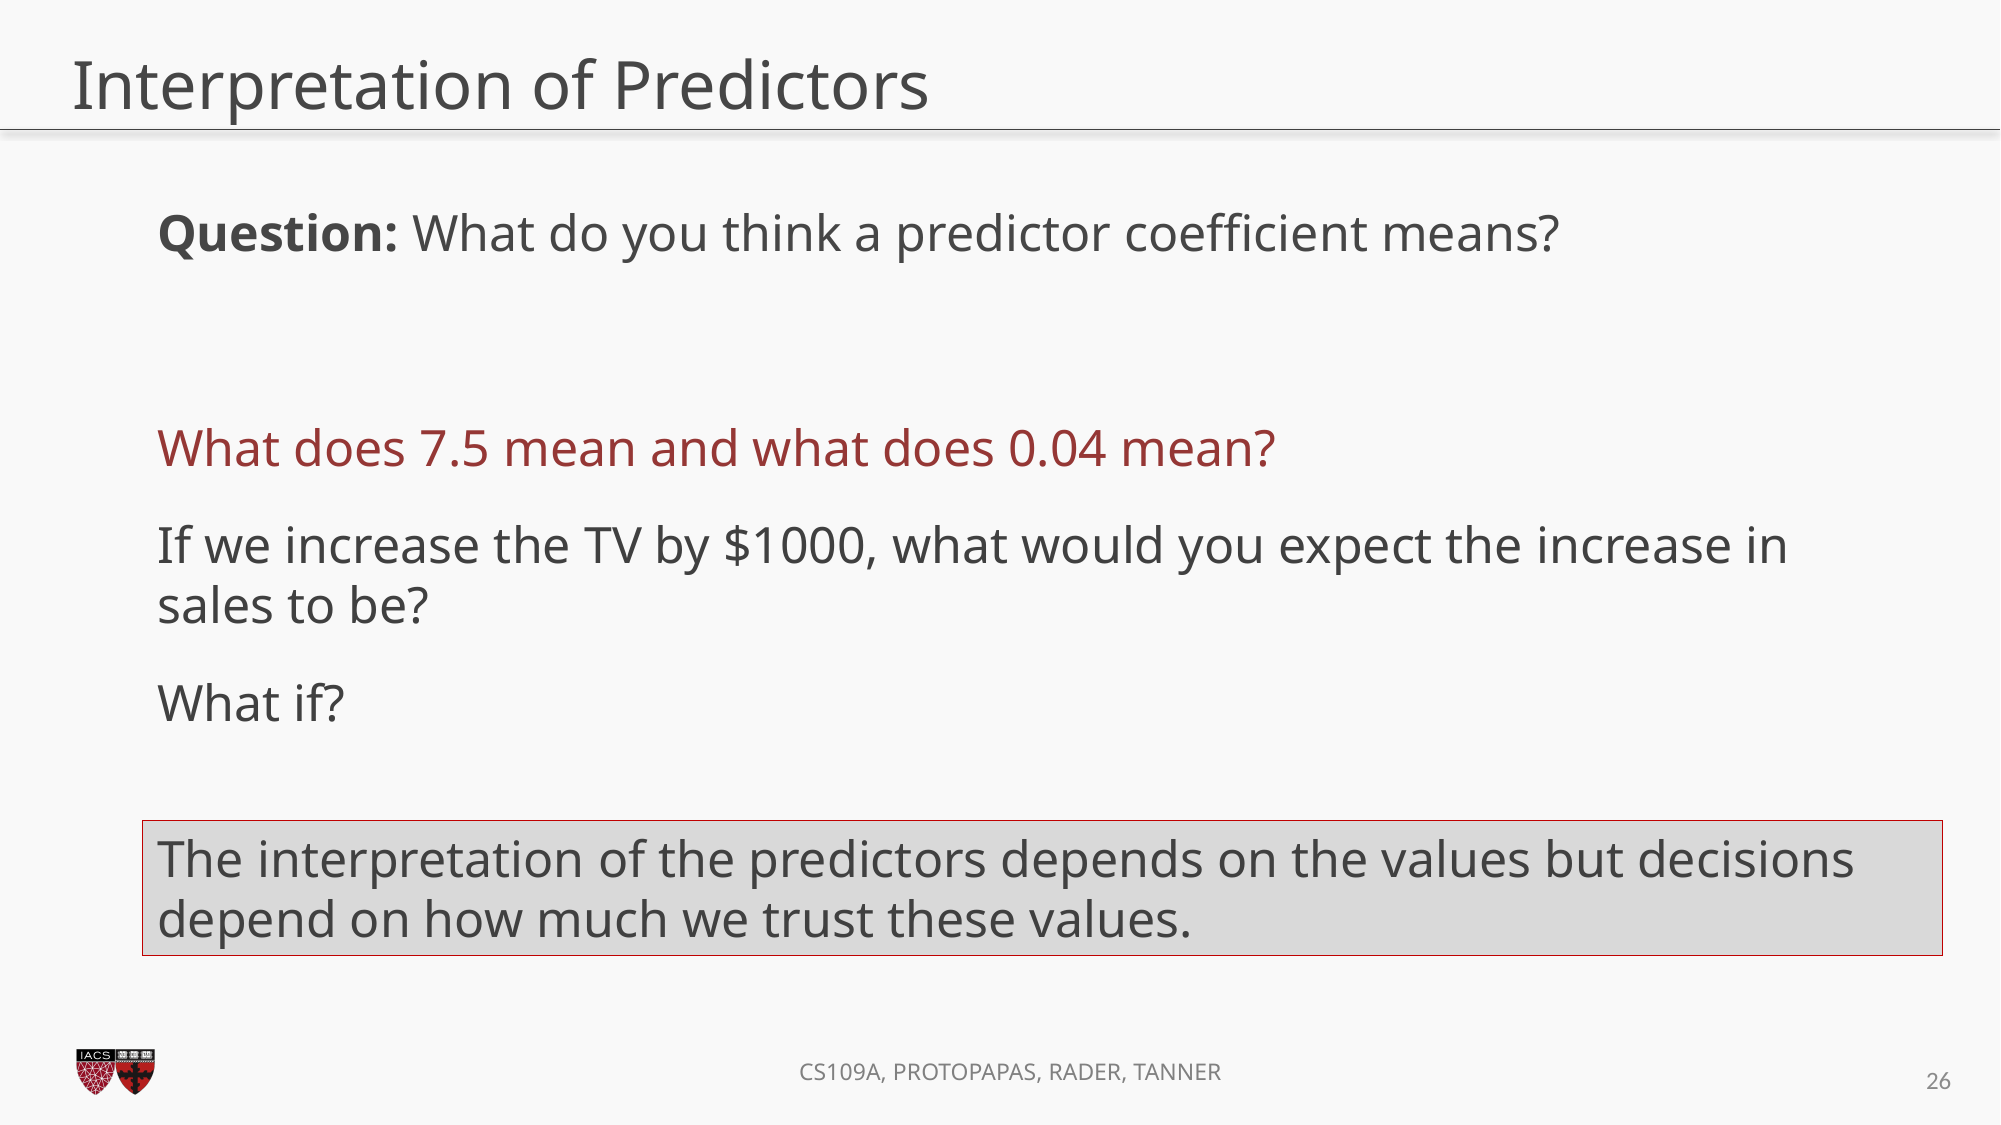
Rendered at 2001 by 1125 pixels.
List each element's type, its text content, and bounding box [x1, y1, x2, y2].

slide_number 25 [1500, 1050, 1967, 1110]
text_box The interpretation of the predictors depends on the values but decisions depend on how much we trust these values. [142, 820, 1943, 956]
title Interpretation of Predictors [57, 35, 1943, 162]
picture [75, 1049, 155, 1095]
